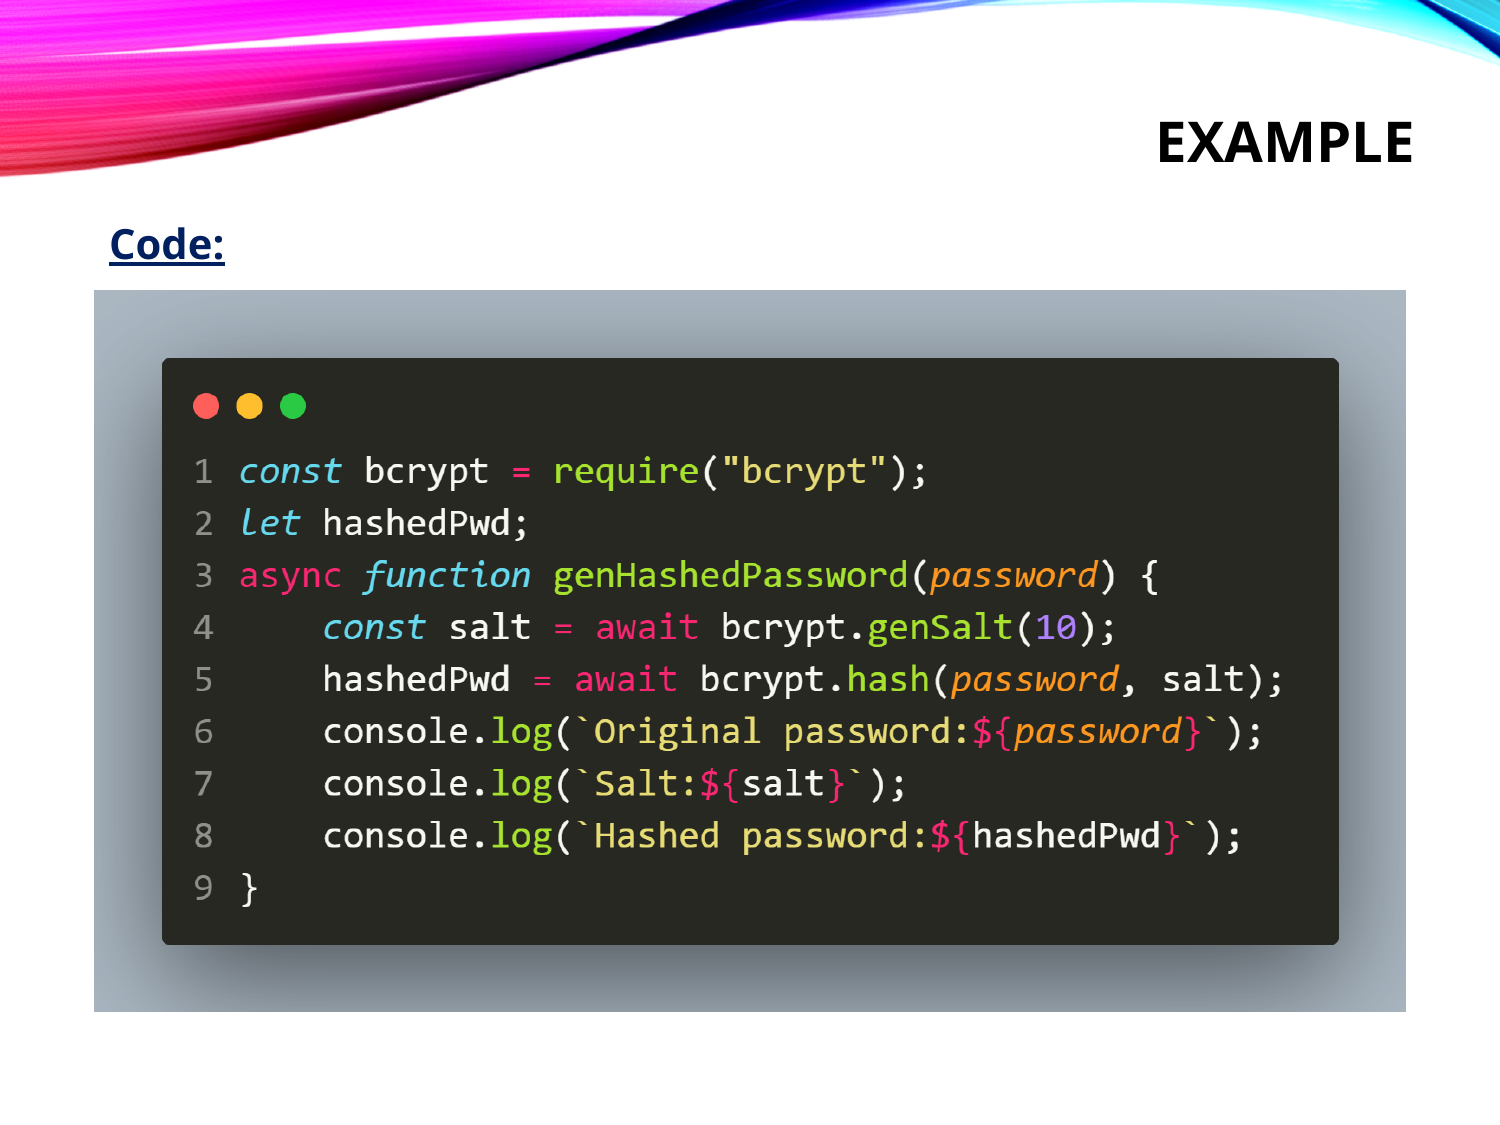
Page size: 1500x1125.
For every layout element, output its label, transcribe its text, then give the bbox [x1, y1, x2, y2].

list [94, 290, 1406, 1012]
text_box Code: [94, 210, 845, 275]
picture [0, 0, 1500, 178]
title example [383, 38, 1431, 251]
